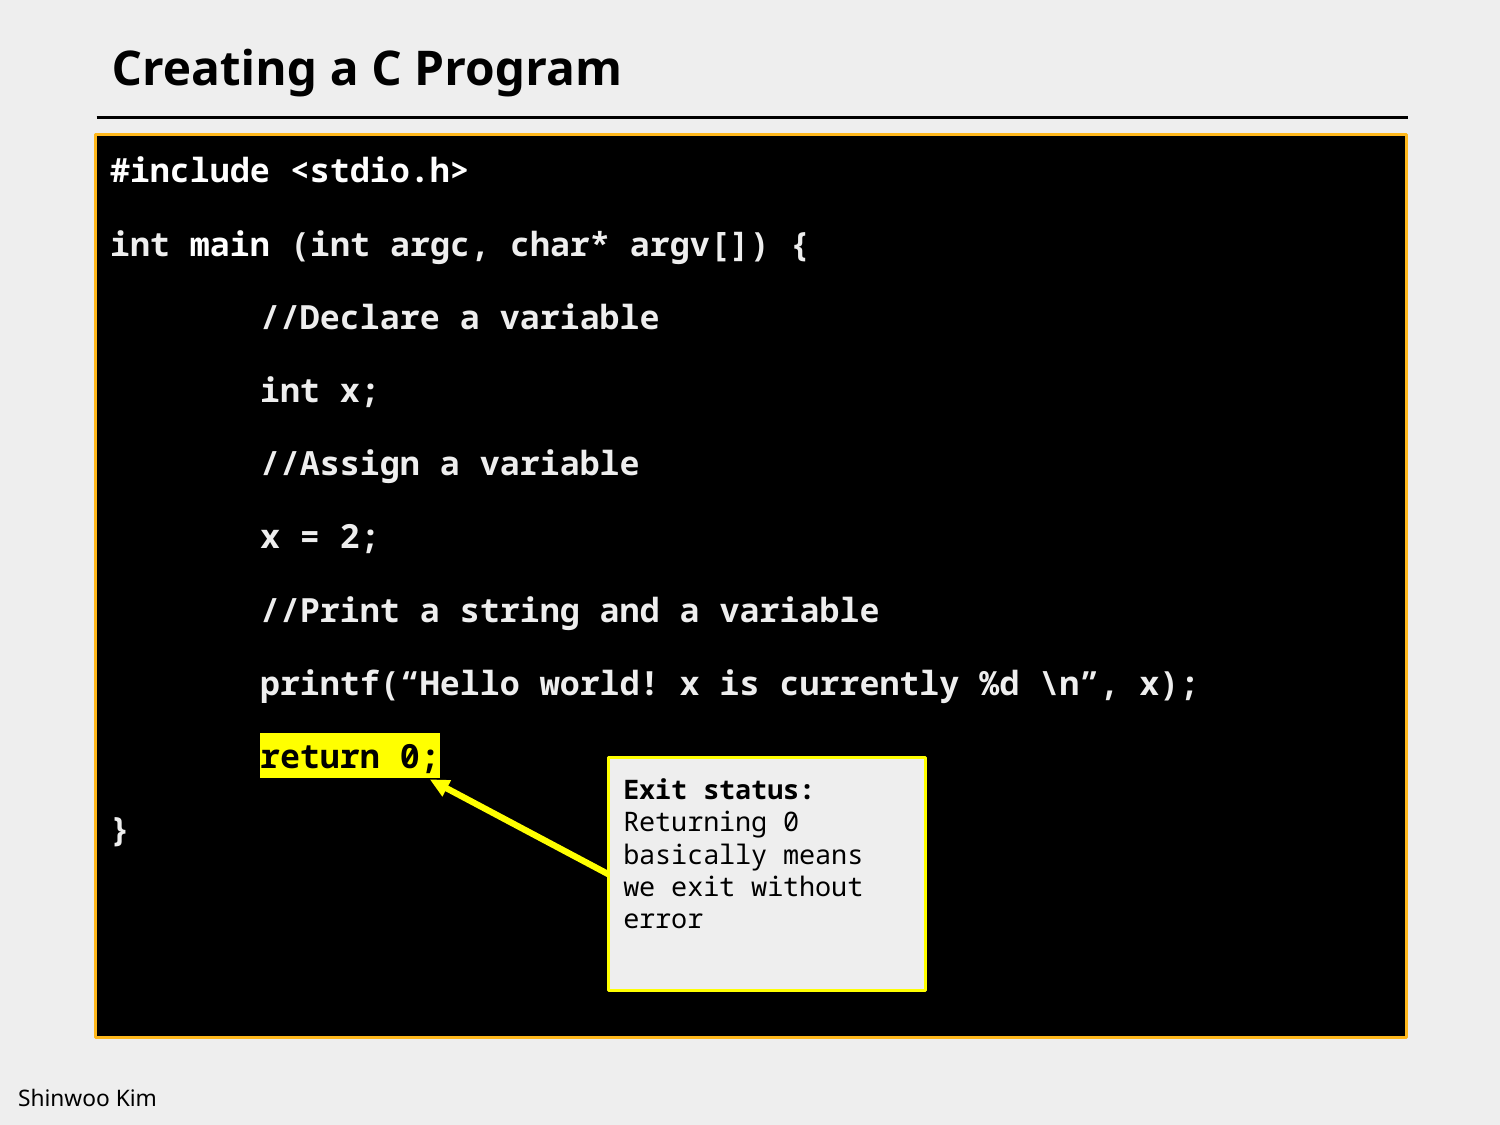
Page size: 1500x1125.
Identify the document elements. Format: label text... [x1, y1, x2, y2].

text_box Exit status: Returning 0 basically means we exit without error [608, 757, 926, 991]
text_box Creating a C Program [93, 4, 1407, 114]
list #include <stdio.h> int main (int argc, char* argv[]) { //Declare a variable int x; //Assign a variable x = 2; //Print a string and a variable printf(“Hello world! x is currently %d \n”, x); return 0; } [95, 134, 1407, 1038]
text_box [429, 779, 609, 875]
